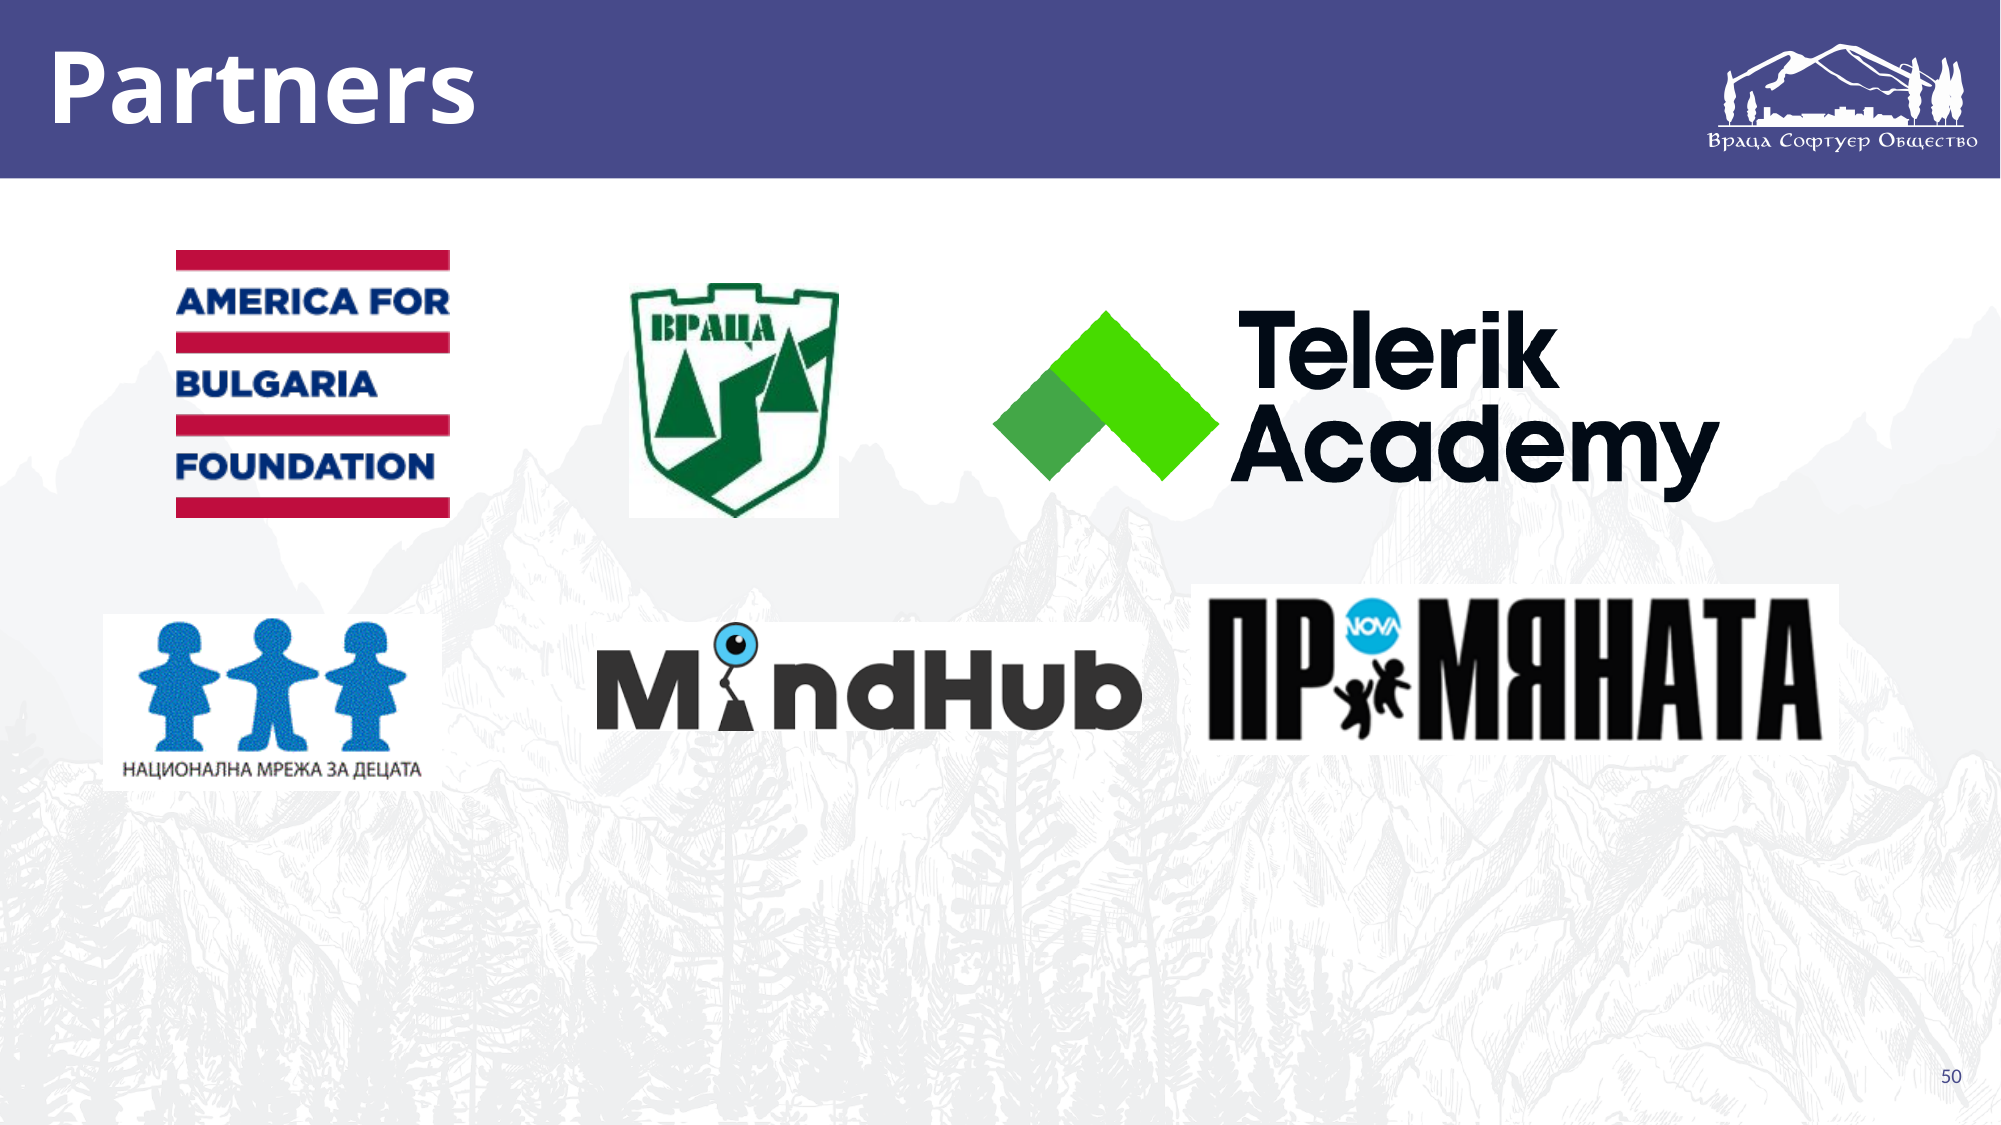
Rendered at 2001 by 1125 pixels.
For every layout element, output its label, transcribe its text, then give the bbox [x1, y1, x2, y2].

picture [1703, 19, 1981, 165]
picture [597, 622, 1142, 731]
picture [629, 283, 839, 518]
picture [176, 250, 450, 518]
picture [991, 310, 1720, 503]
picture [103, 614, 442, 791]
picture [1191, 584, 1839, 755]
slide_number 50 [1897, 1049, 1968, 1101]
